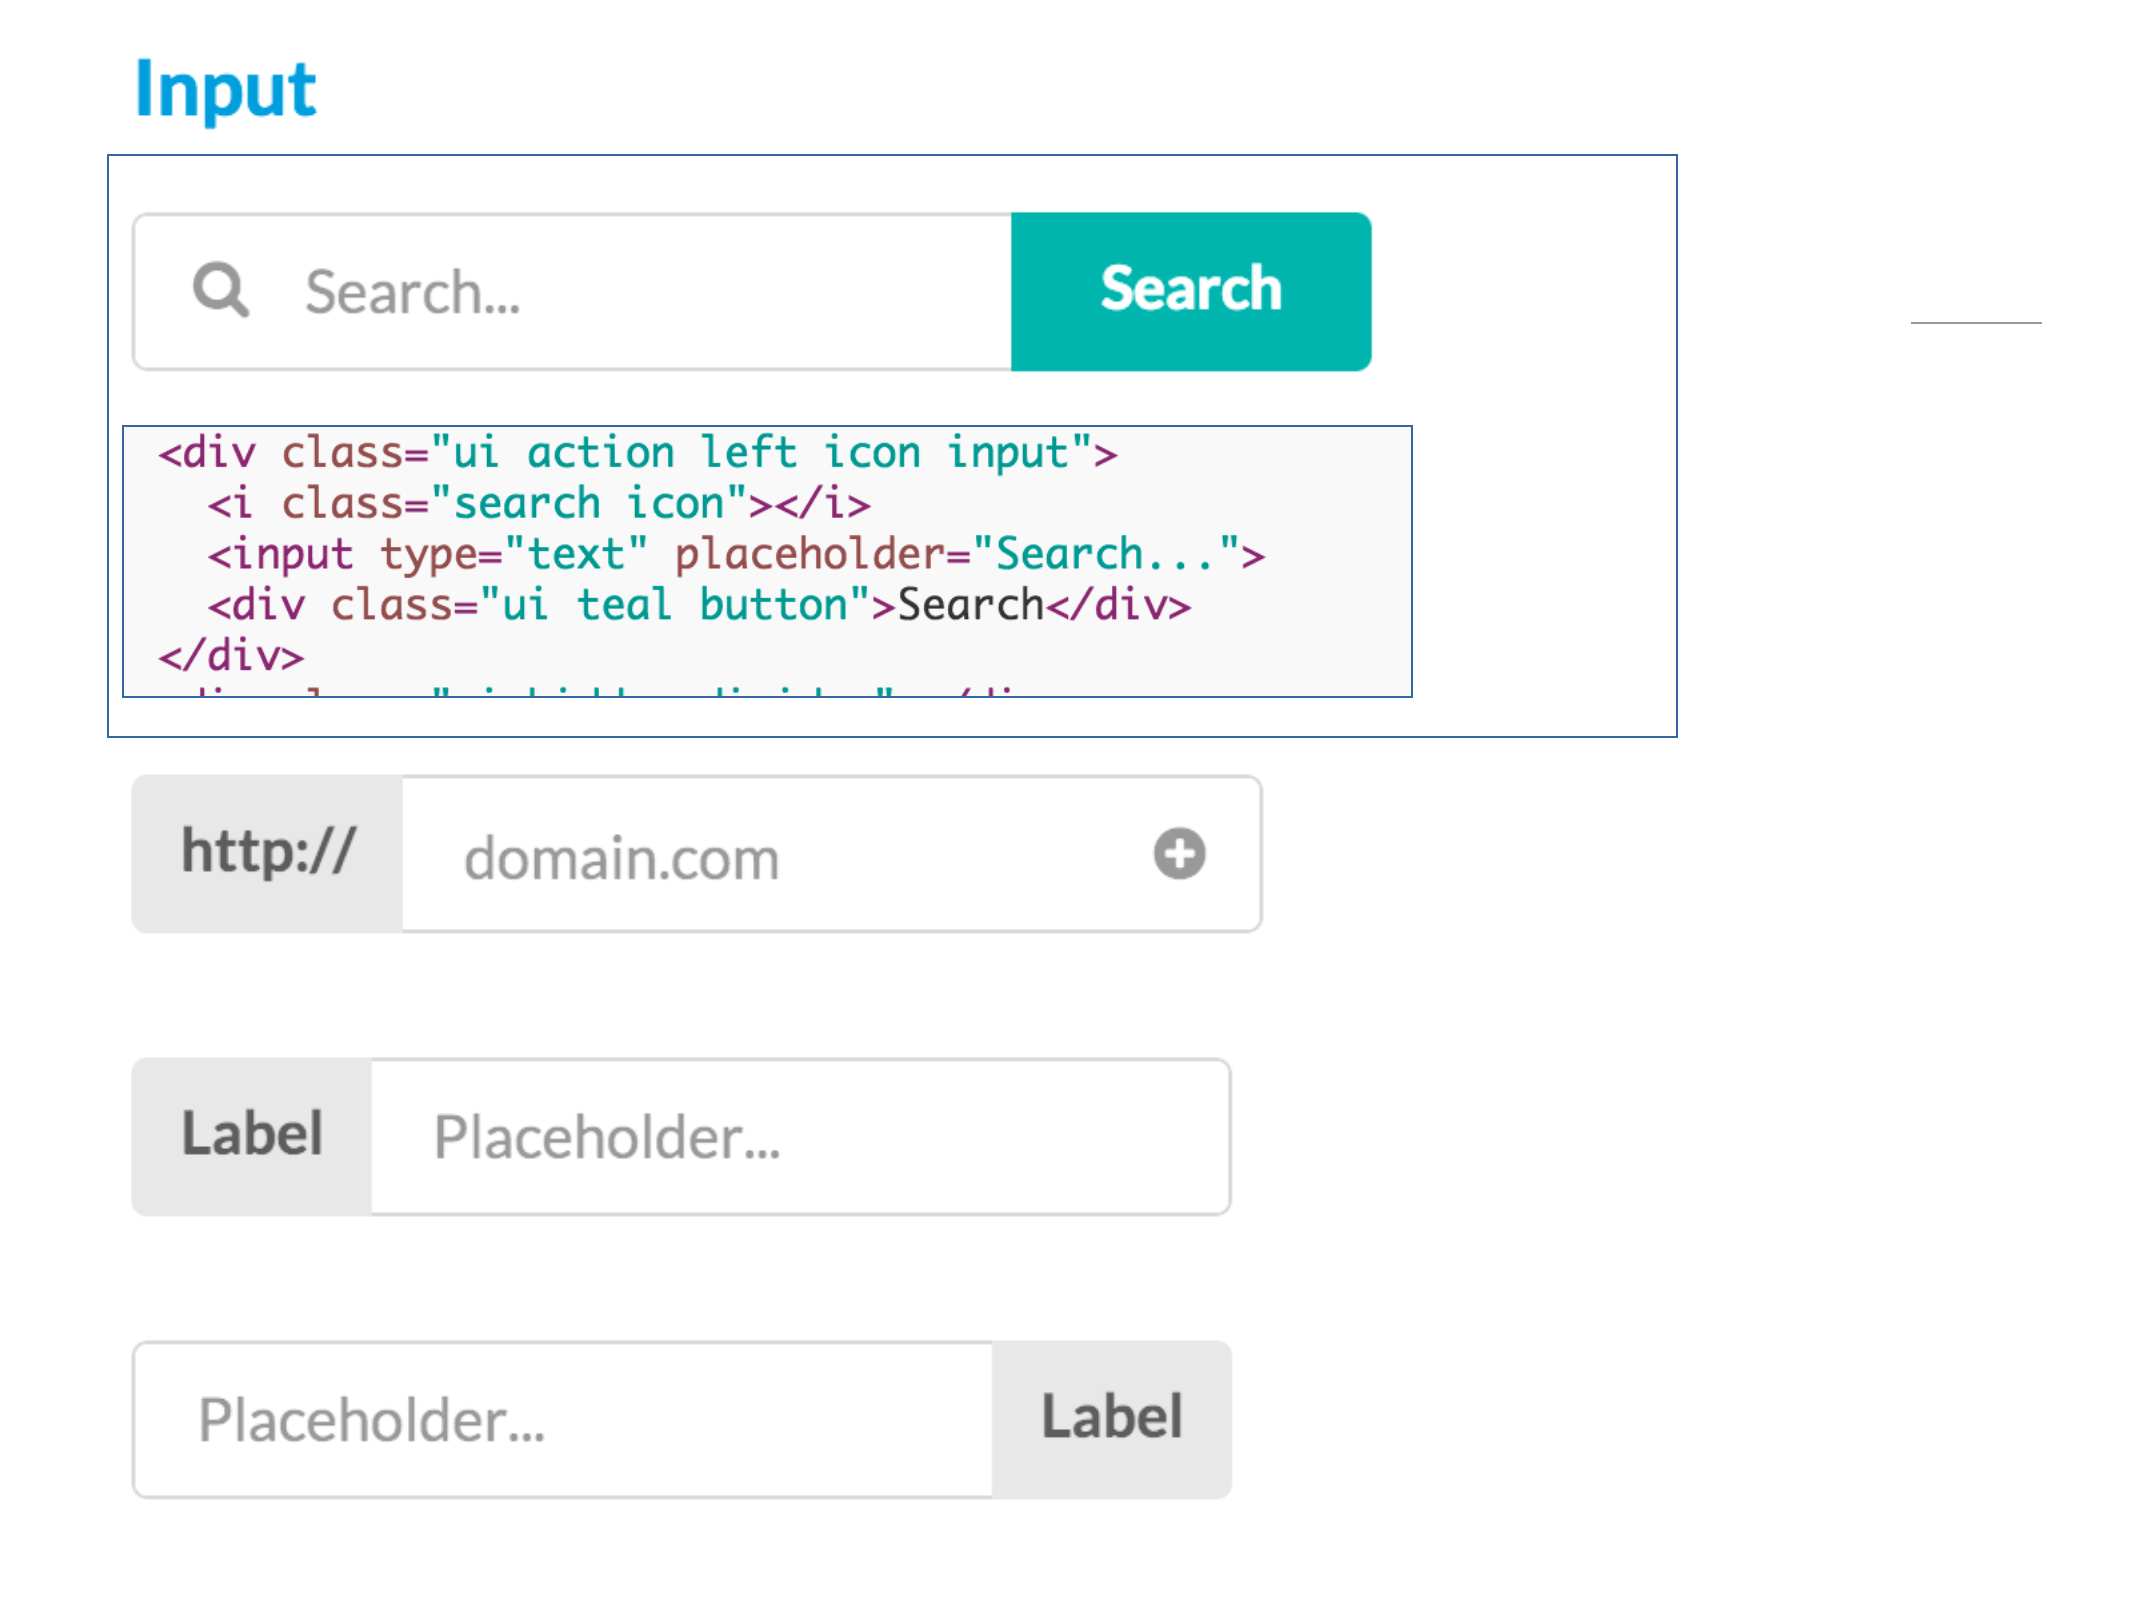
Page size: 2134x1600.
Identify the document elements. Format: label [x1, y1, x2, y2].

picture [34, 50, 1911, 1600]
